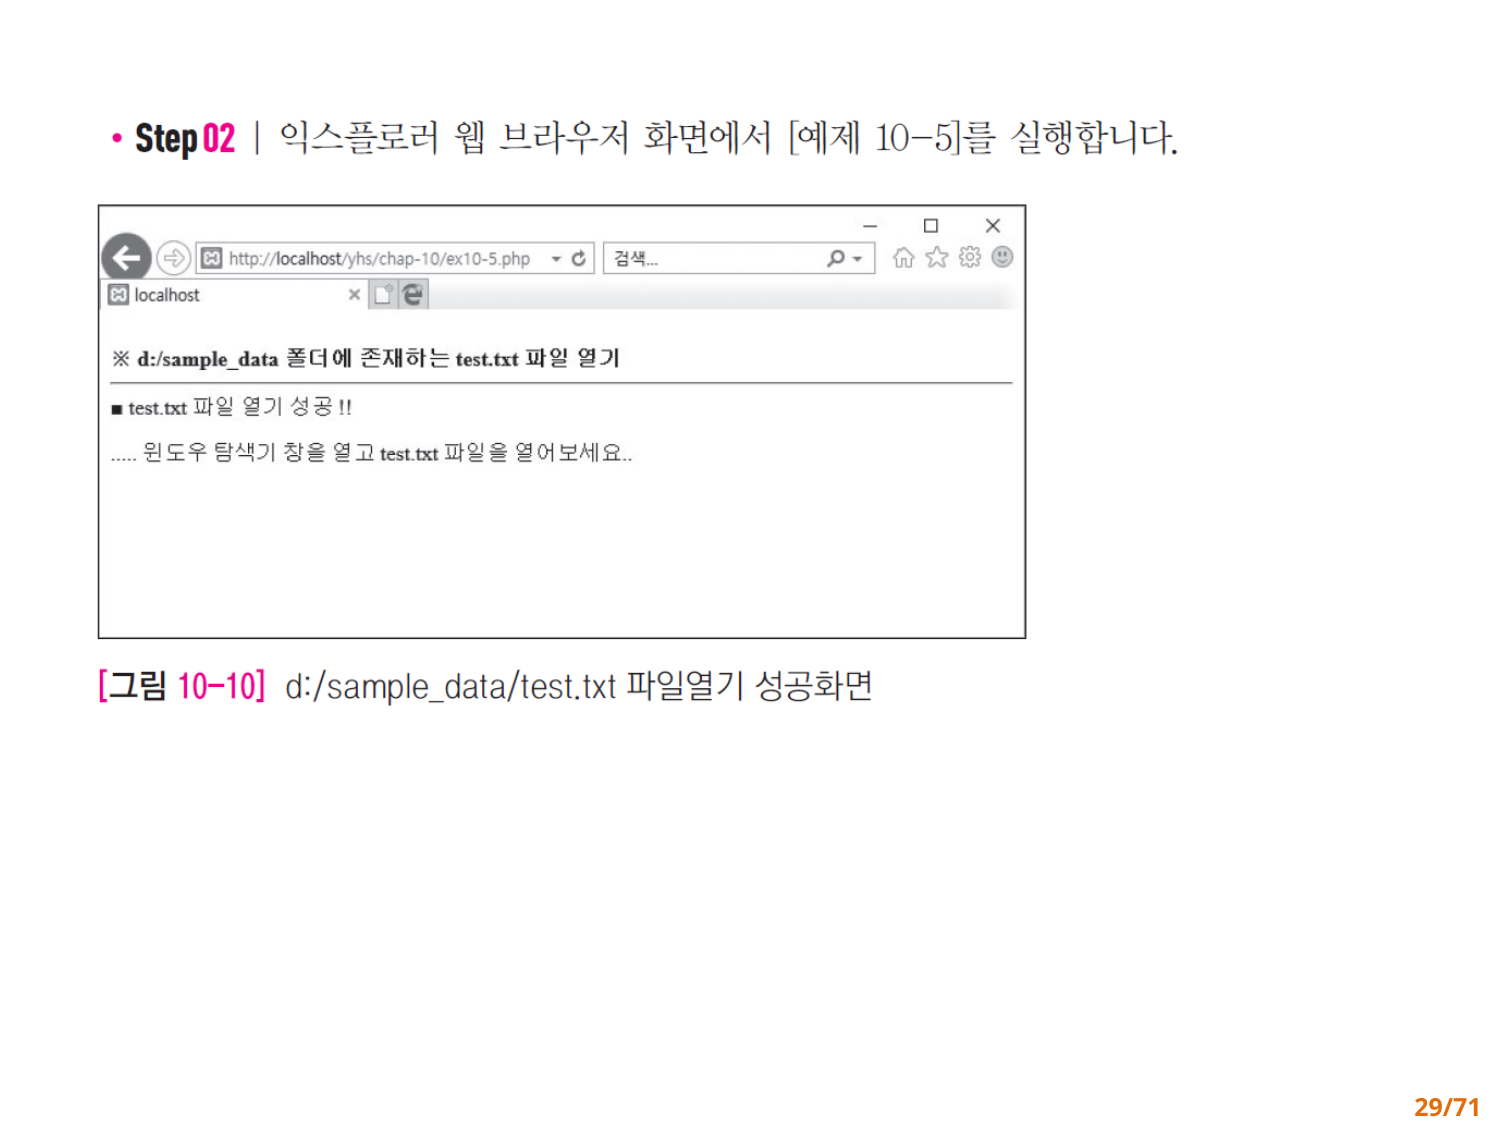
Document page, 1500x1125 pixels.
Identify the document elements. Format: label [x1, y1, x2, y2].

picture [88, 101, 1205, 724]
